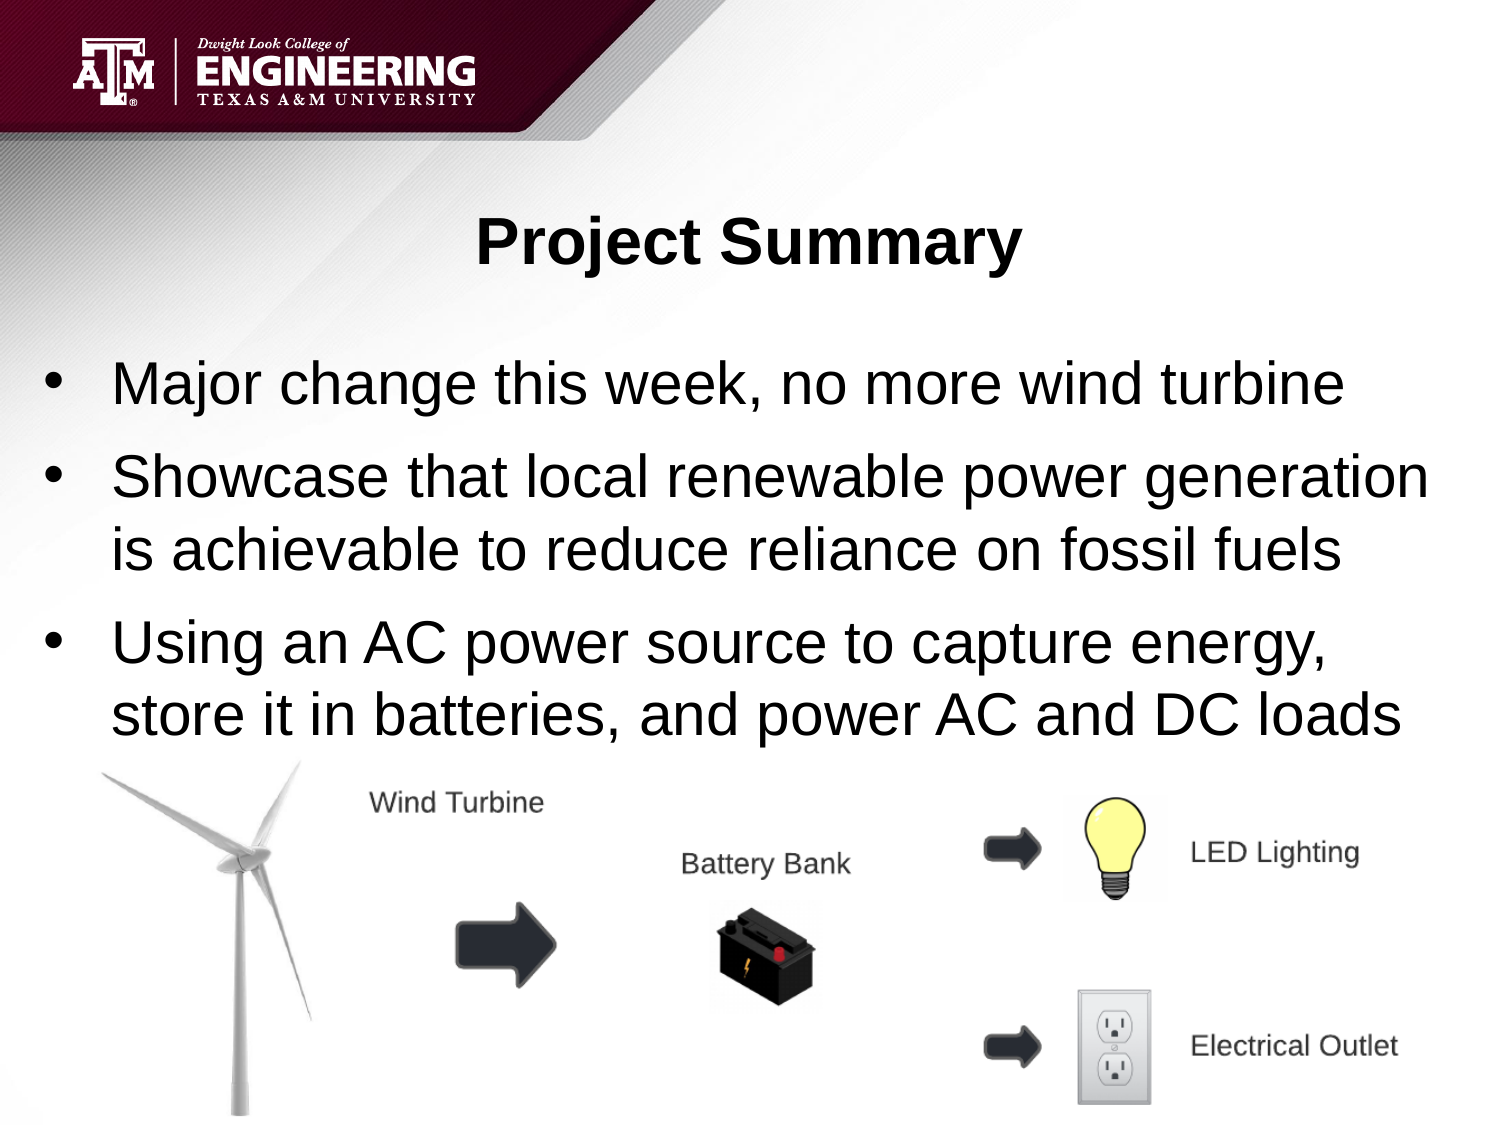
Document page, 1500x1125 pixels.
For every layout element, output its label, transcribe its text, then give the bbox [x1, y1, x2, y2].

title Project Summary [75, 172, 1425, 304]
picture [0, 0, 1500, 1125]
list Major change this week, no more wind turbine Showcase that local renewable power generation is achievable to reduce reliance on fossil fuels Using an AC power source to capture energy, store it in batteries, and power AC and DC loads [21, 336, 1479, 1097]
